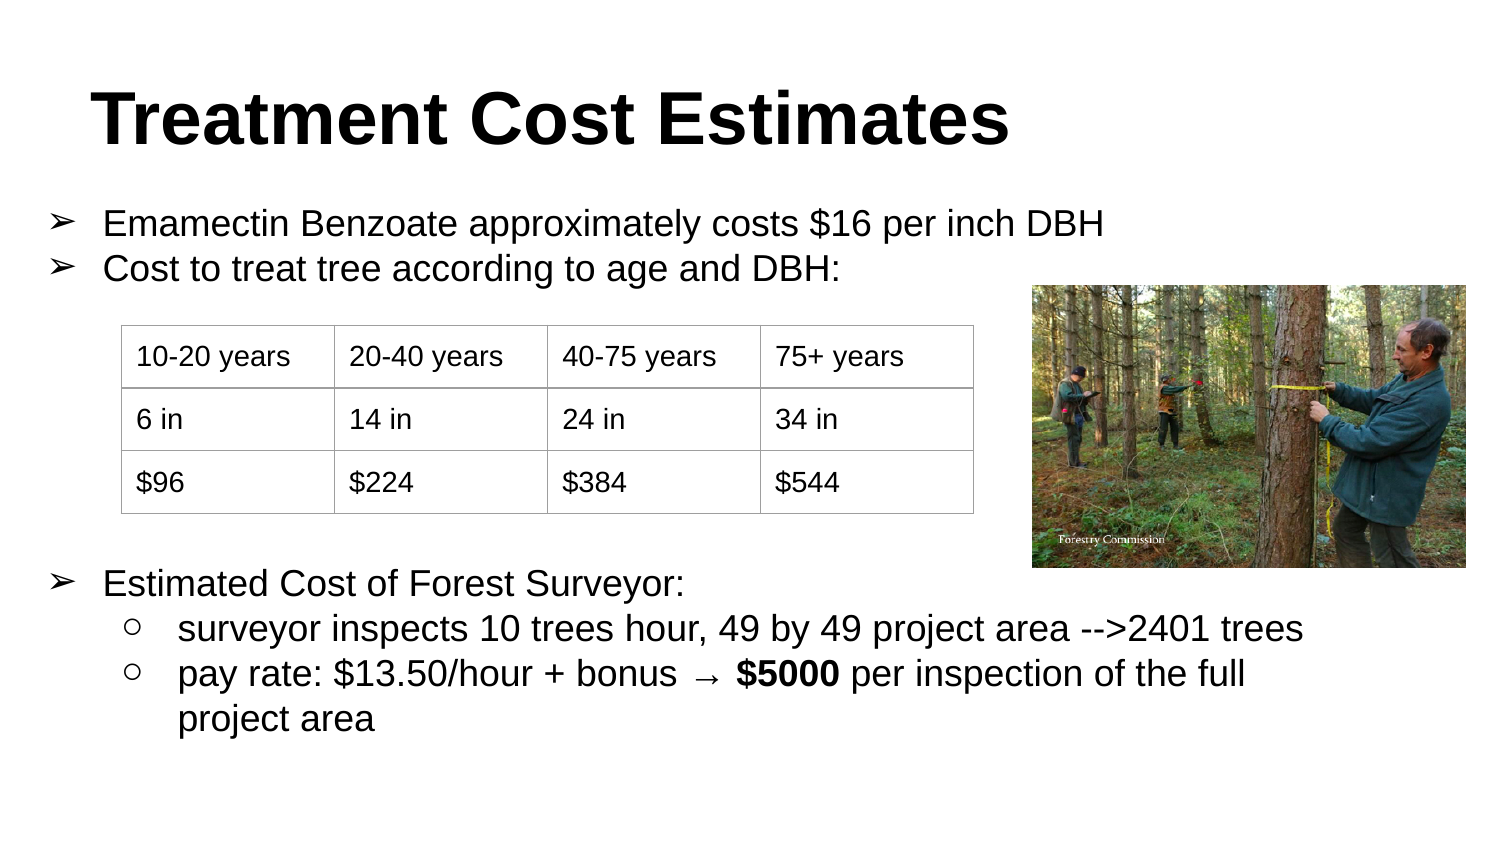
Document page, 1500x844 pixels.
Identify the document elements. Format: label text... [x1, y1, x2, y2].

table_cell 6 in [122, 389, 334, 450]
table_cell 14 in [335, 389, 547, 450]
table_cell 34 in [761, 389, 973, 450]
list Emamectin Benzoate approximately costs $16 per inch DBH Cost to treat tree according to age and DBH: Estimated Cost of Forest Surveyor: surveyor inspects 10 trees hour, 49 by 49 project area -->2401 trees pay rate: $13.50/hour + bonus → $5000 per inspection of the full project area [12, 183, 1363, 795]
table_cell $384 [548, 451, 760, 513]
title Treatment Cost Estimates [75, 33, 1425, 175]
table_cell $544 [761, 451, 973, 513]
table_header 10-20 years [122, 326, 334, 387]
table_header 20-40 years [335, 326, 547, 387]
table_header 40-75 years [548, 326, 760, 387]
picture [1032, 285, 1466, 569]
table_cell 24 in [548, 389, 760, 450]
table_cell $224 [335, 451, 547, 513]
table_header 75+ years [761, 326, 973, 387]
table_cell $96 [122, 451, 334, 513]
